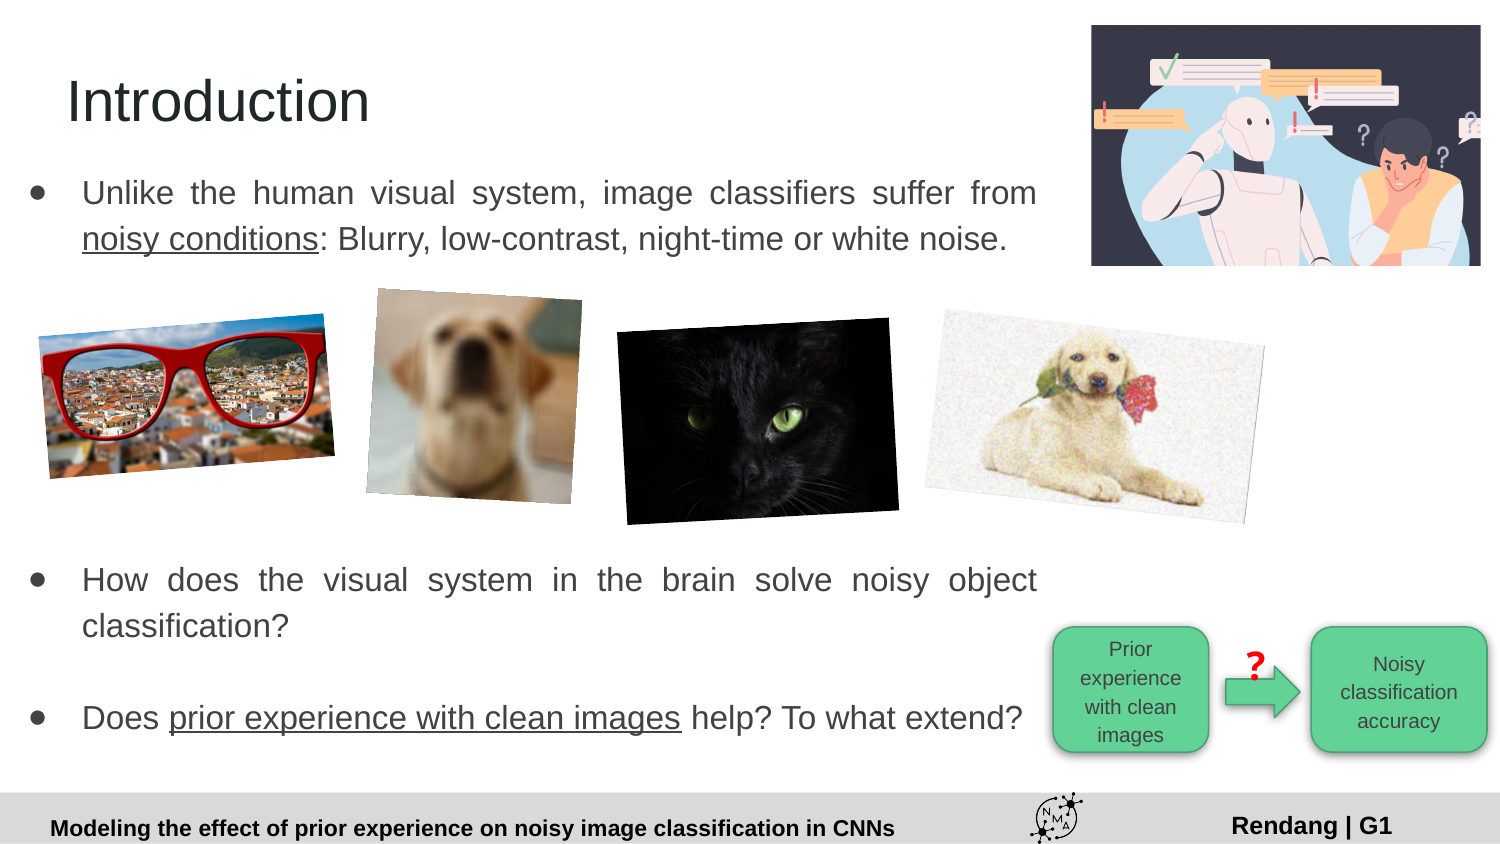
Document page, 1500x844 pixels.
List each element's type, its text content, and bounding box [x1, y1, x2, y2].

text_box [1225, 679, 1301, 718]
picture [617, 318, 900, 525]
text_box ? [1231, 618, 1289, 703]
text_box Noisy classification accuracy [1311, 626, 1488, 753]
picture [367, 289, 582, 504]
title Introduction [51, 48, 1086, 142]
picture [39, 318, 334, 479]
picture [1030, 792, 1083, 844]
picture [933, 322, 1264, 523]
text_box Prior experience with clean images [1053, 626, 1209, 753]
list Unlike the human visual system, image classifiers suffer from noisy conditions: Blurry, low-contrast, night-time or white noise. How does the visual system in the brain solve noisy object classification? Does prior experience with clean images help? To what extend? [0, 150, 1054, 711]
picture [1091, 24, 1481, 266]
